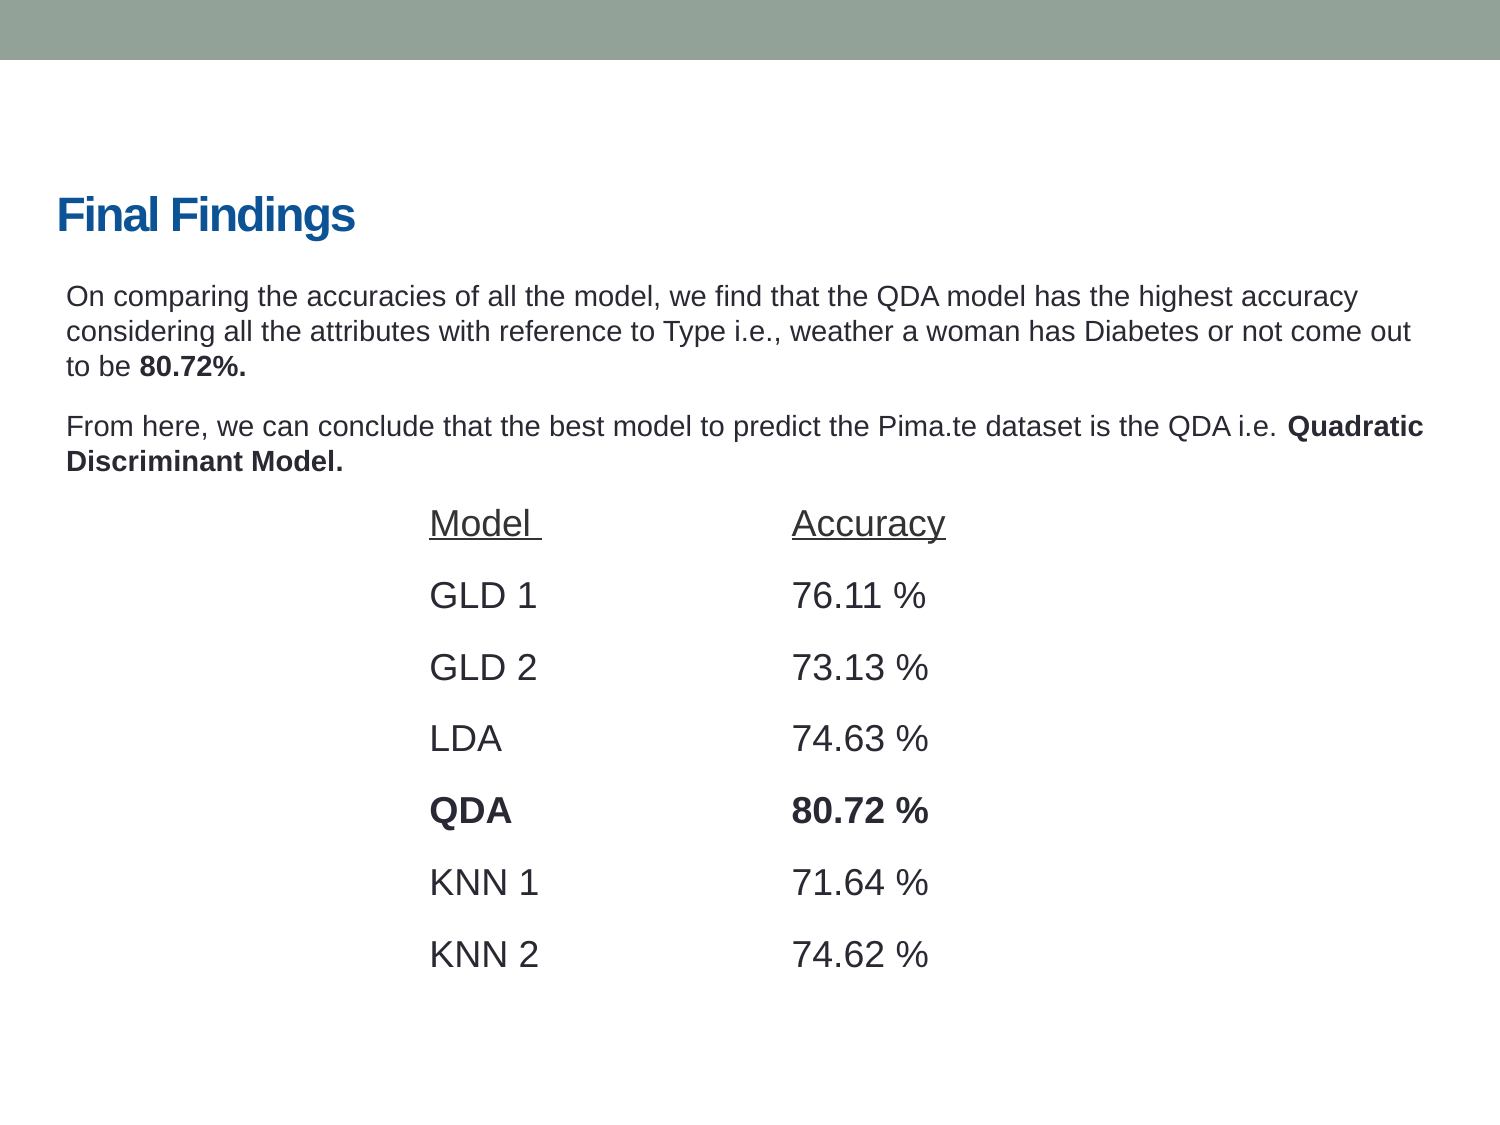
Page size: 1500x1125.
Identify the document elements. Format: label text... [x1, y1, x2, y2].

table_cell 76.11 % [777, 559, 1139, 631]
table_cell KNN 2 [414, 919, 777, 991]
table_cell KNN 1 [414, 847, 777, 919]
table_cell 73.13 % [777, 631, 1139, 703]
table_cell LDA [414, 703, 777, 775]
table_header Accuracy [777, 487, 1139, 559]
table_cell 80.72 % [777, 775, 1139, 847]
table_cell QDA [414, 775, 777, 847]
table_cell GLD 1 [414, 559, 777, 631]
table_cell 71.64 % [777, 847, 1139, 919]
list On comparing the accuracies of all the model, we find that the QDA model has the highest accuracy considering all the attributes with reference to Type i.e., weather a woman has Diabetes or not come out to be 80.72%. From here, we can conclude that the best model to predict the Pima.te dataset is the QDA i.e. Quadratic Discriminant Model. [51, 261, 1449, 959]
table_cell GLD 2 [414, 631, 777, 703]
table_cell 74.62 % [777, 919, 1139, 991]
table_cell 74.63 % [777, 703, 1139, 775]
title Final Findings [41, 167, 1439, 262]
table_header Model [414, 487, 777, 559]
